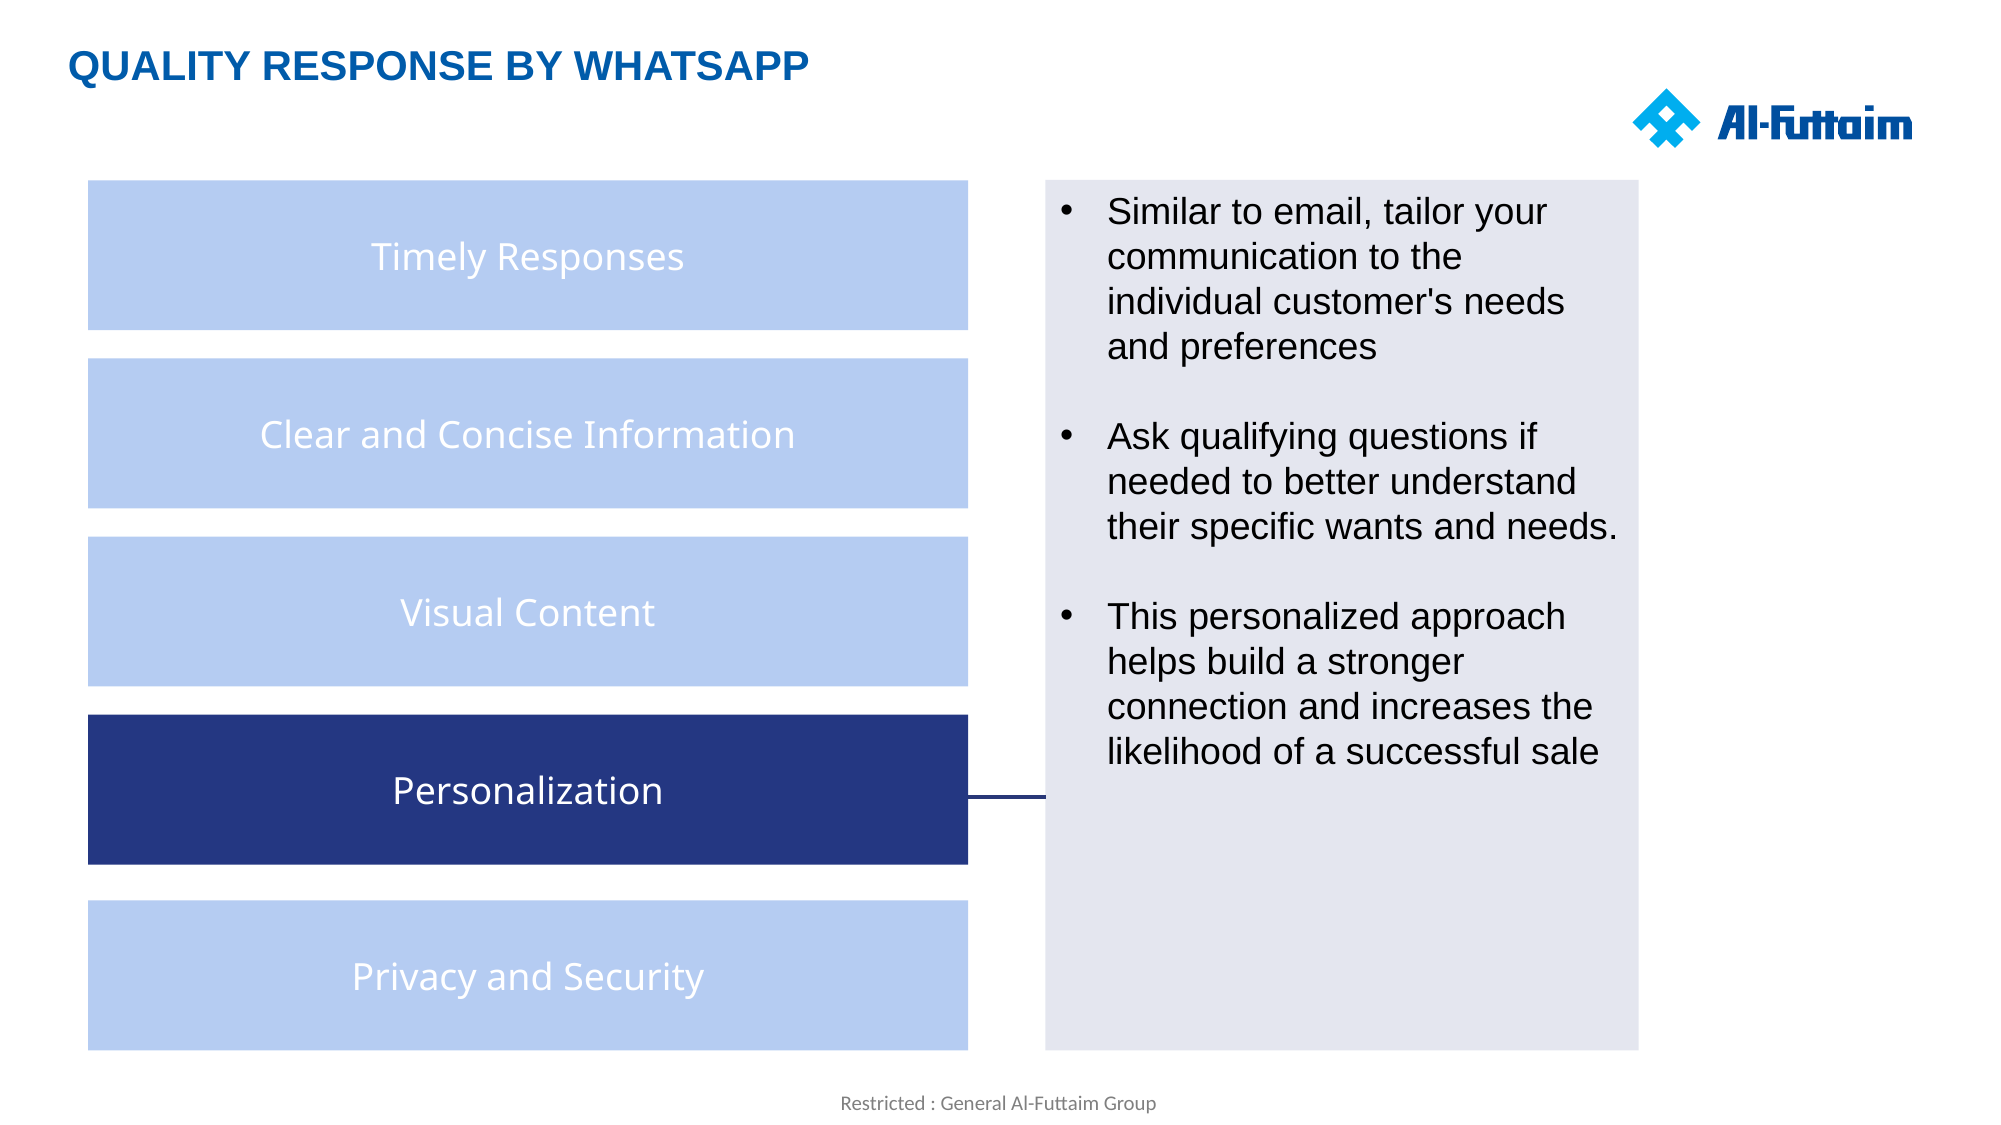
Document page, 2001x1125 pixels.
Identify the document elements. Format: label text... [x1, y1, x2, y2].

text_box [87, 713, 970, 866]
text_box Privacy and Security [88, 952, 969, 998]
text_box Visual Content [88, 588, 969, 634]
text_box Timely Responses [88, 232, 969, 278]
text_box [87, 535, 970, 688]
text_box Clear and Concise Information [88, 410, 969, 456]
text_box [87, 179, 970, 332]
text_box Similar to email, tailor your communication to the individual customer's needs and preferences Ask qualifying questions if needed to better understand their specific wants and needs. This personalized approach helps build a stronger connection and increases the likelihood of a successful sale [1044, 178, 1640, 1052]
text_box QUALITY RESPONSE BY WHATSAPP [53, 30, 1947, 94]
text_box [87, 899, 970, 1052]
text_box [87, 357, 970, 510]
text_box Personalization [88, 766, 969, 812]
